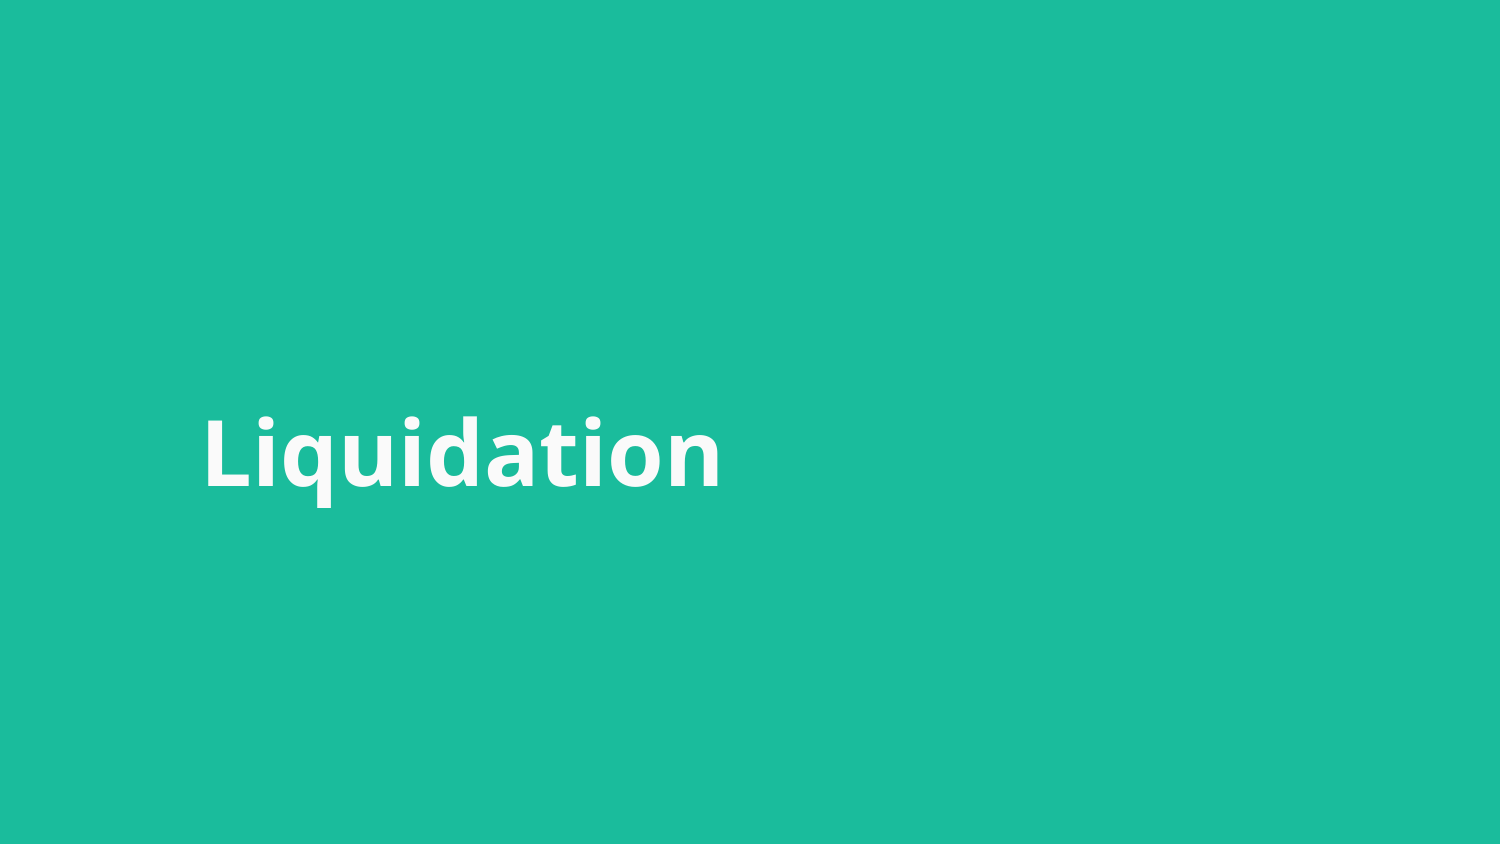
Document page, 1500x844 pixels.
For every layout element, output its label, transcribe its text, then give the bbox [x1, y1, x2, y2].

text_box Liquidation [185, 0, 1500, 844]
